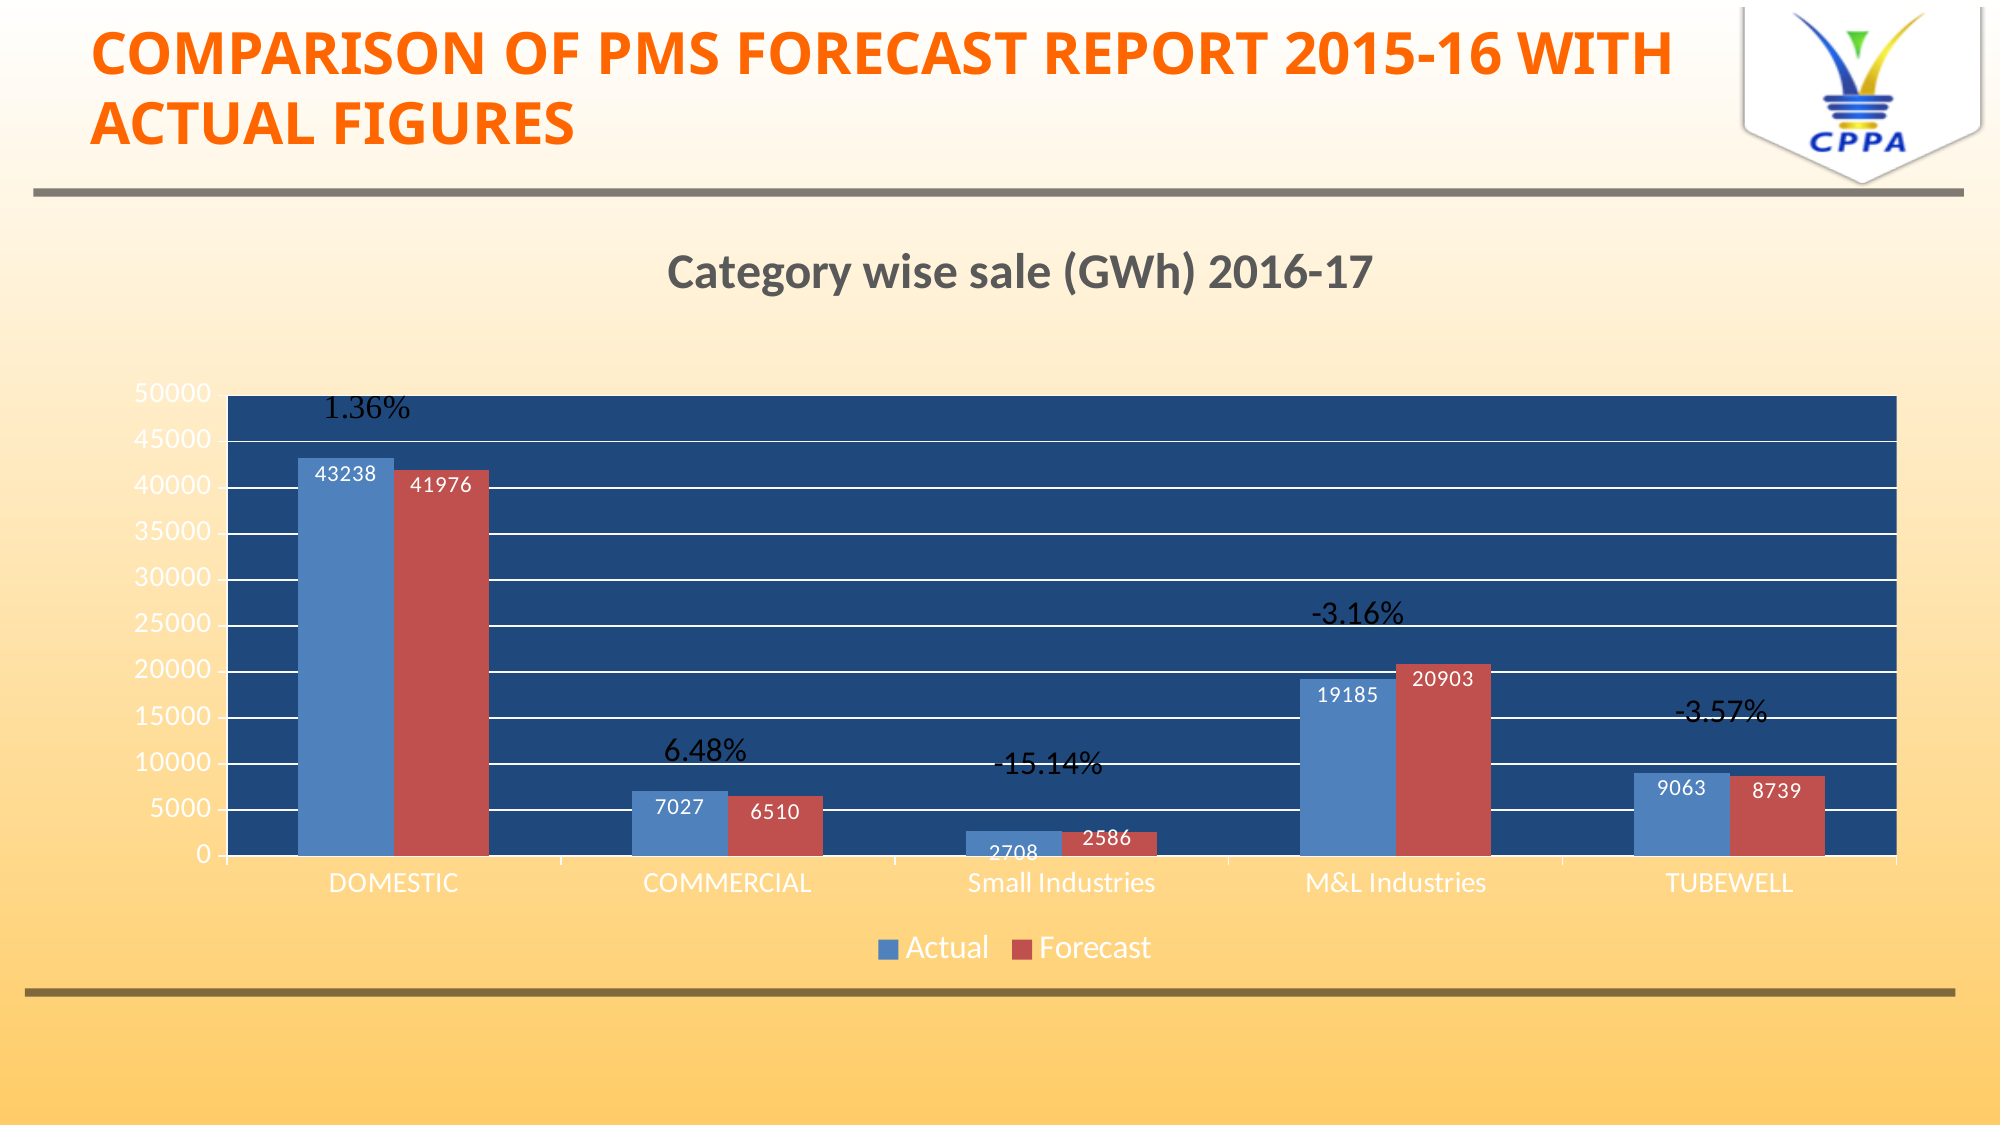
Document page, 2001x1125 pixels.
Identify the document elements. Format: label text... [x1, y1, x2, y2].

picture [1732, 7, 1990, 191]
title COMPARISON OF PMS FORECAST REPORT 2015-16 WITH ACTUAL FIGURES [74, 0, 1701, 176]
chart [96, 212, 1934, 974]
